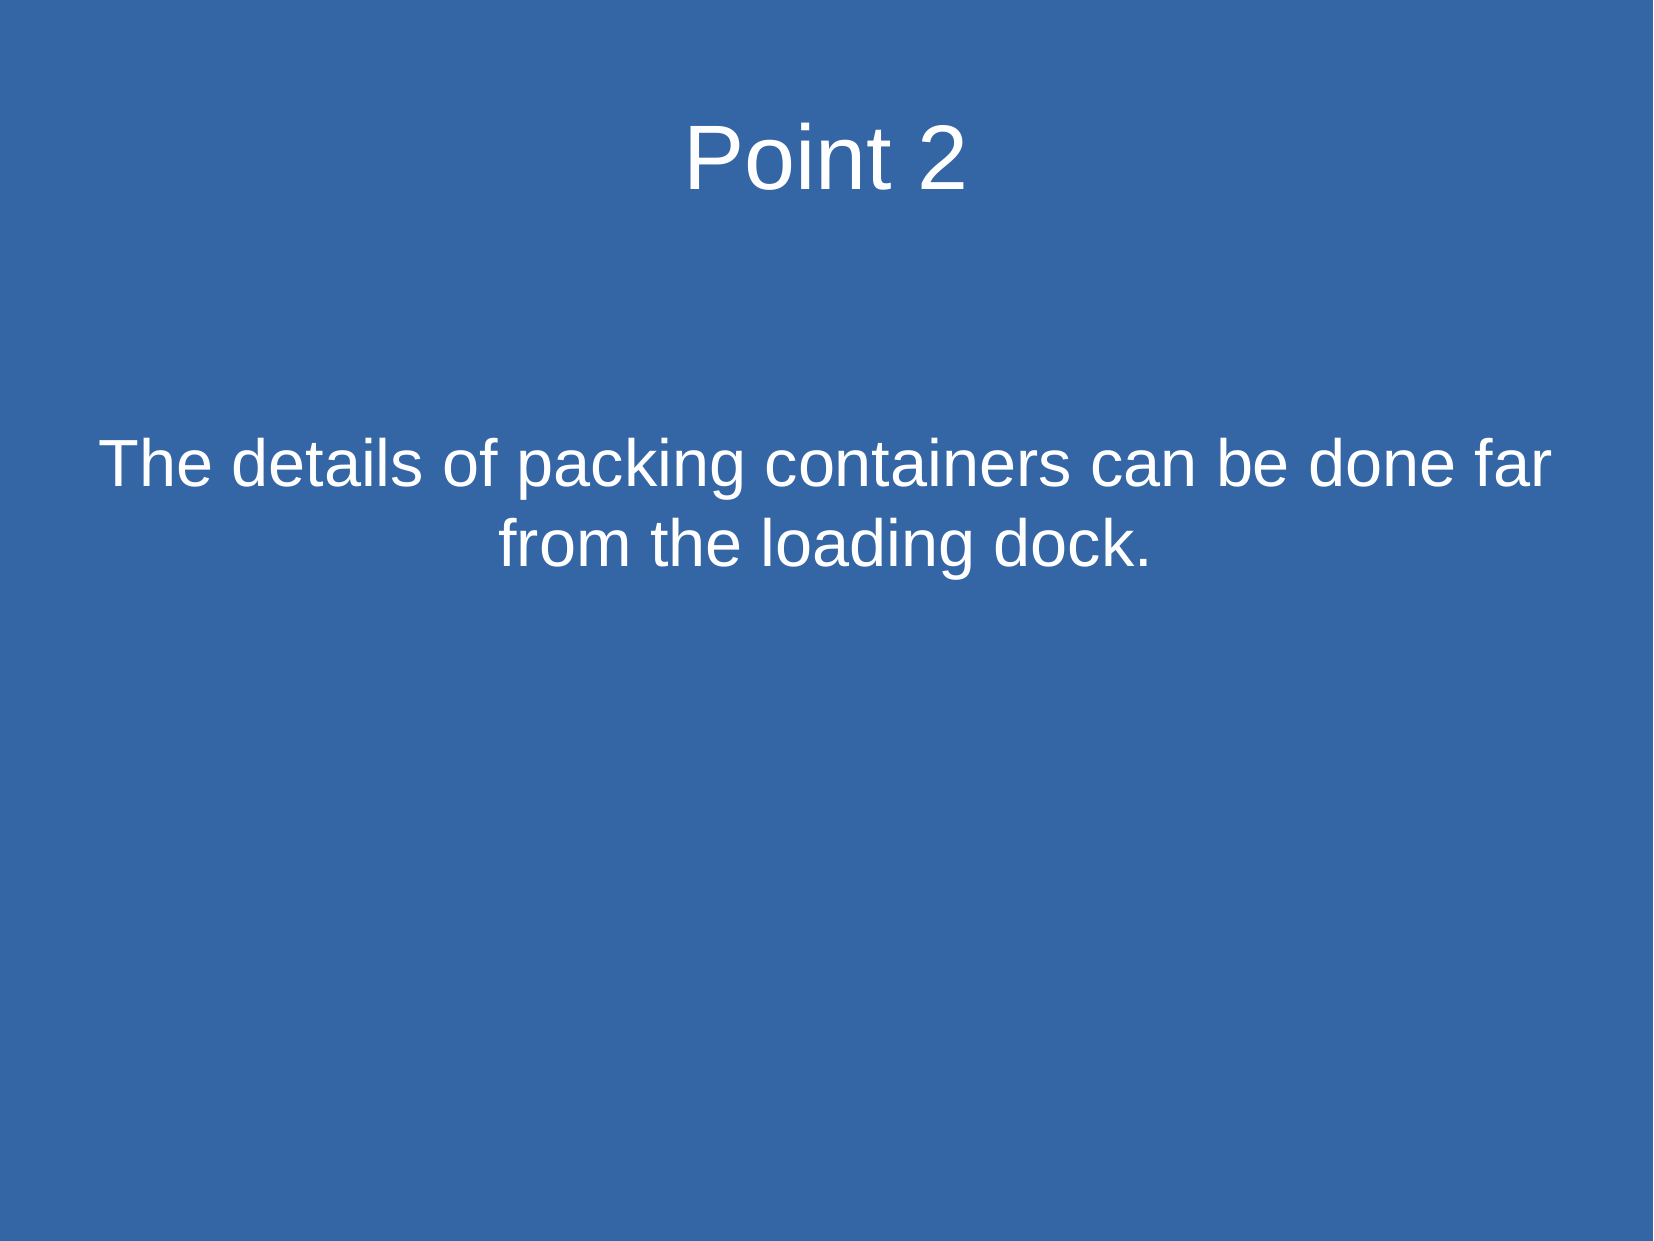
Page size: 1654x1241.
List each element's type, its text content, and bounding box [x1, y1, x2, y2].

text_box The details of packing containers can be done far from the loading dock. [82, 419, 1570, 1010]
text_box Point 2 [82, 49, 1570, 257]
